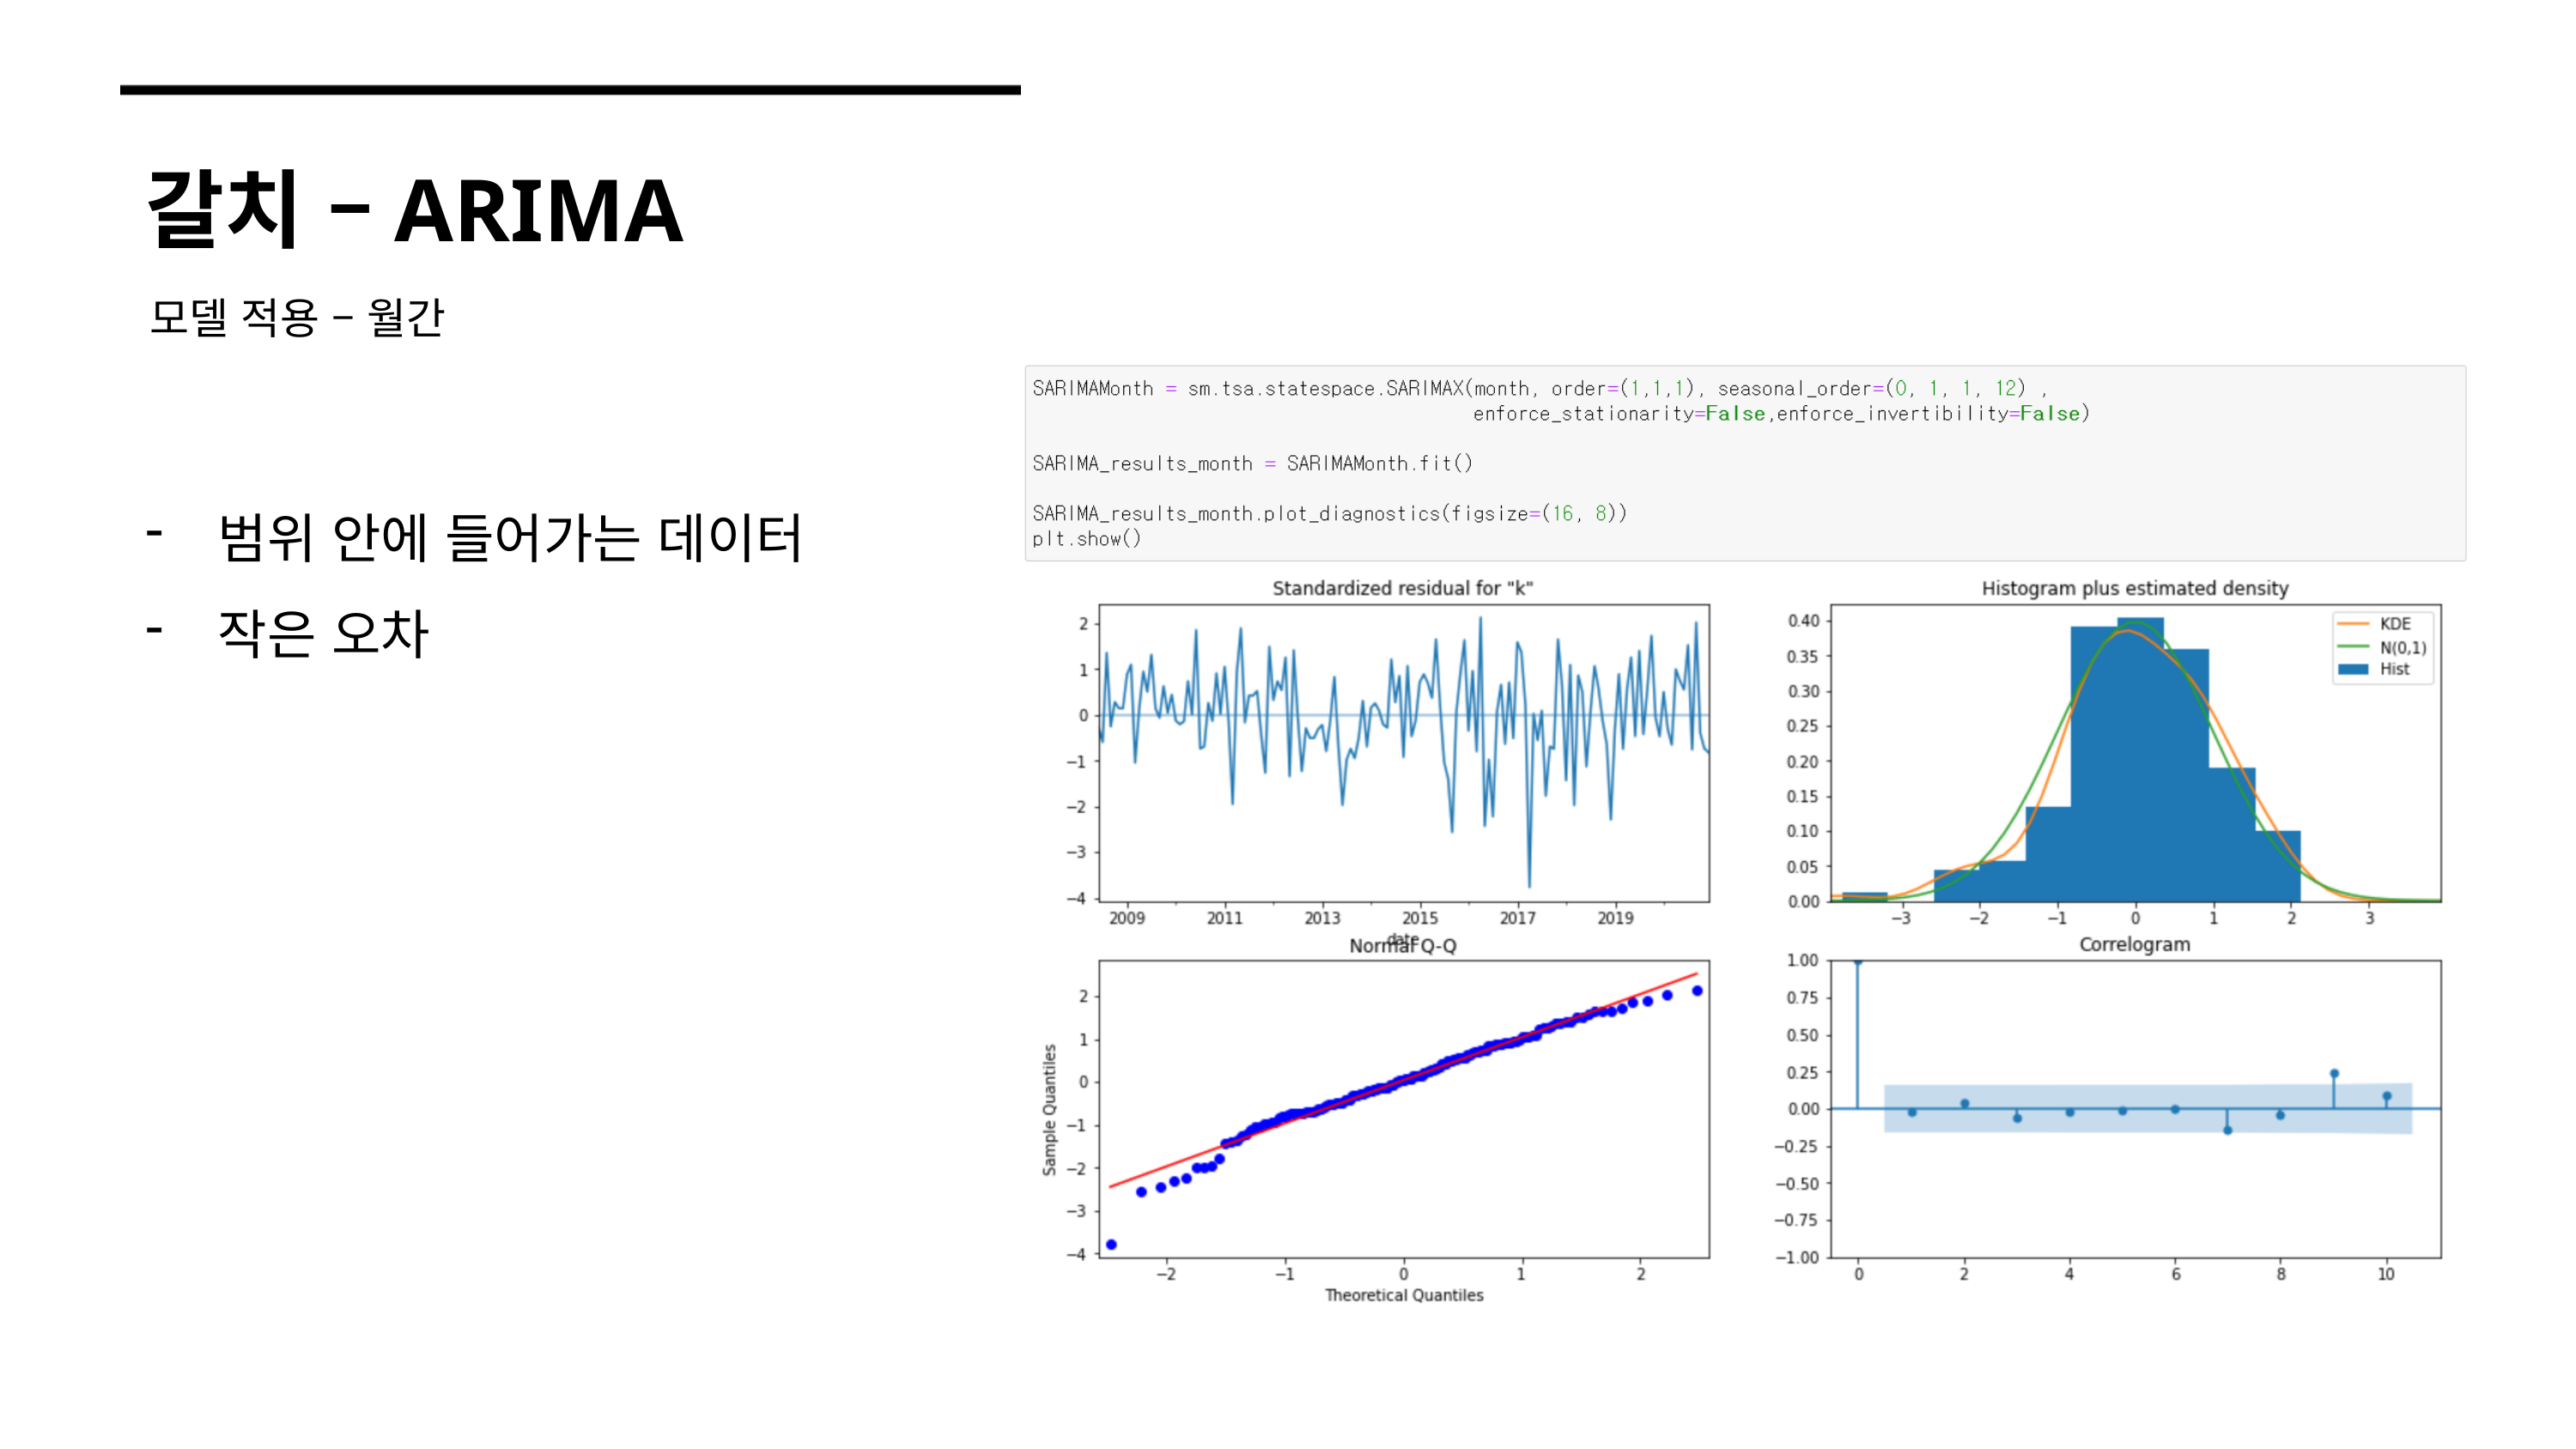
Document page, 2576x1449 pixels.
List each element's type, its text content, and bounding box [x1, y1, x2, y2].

picture [1020, 356, 2475, 1325]
text_box 범위 안에 들어가는 데이터 작은 오차 [132, 465, 1016, 672]
text_box 모델 적용 – 월간 [137, 285, 459, 349]
text_box 갈치 –ARIMA [132, 166, 1211, 248]
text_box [120, 71, 1022, 109]
